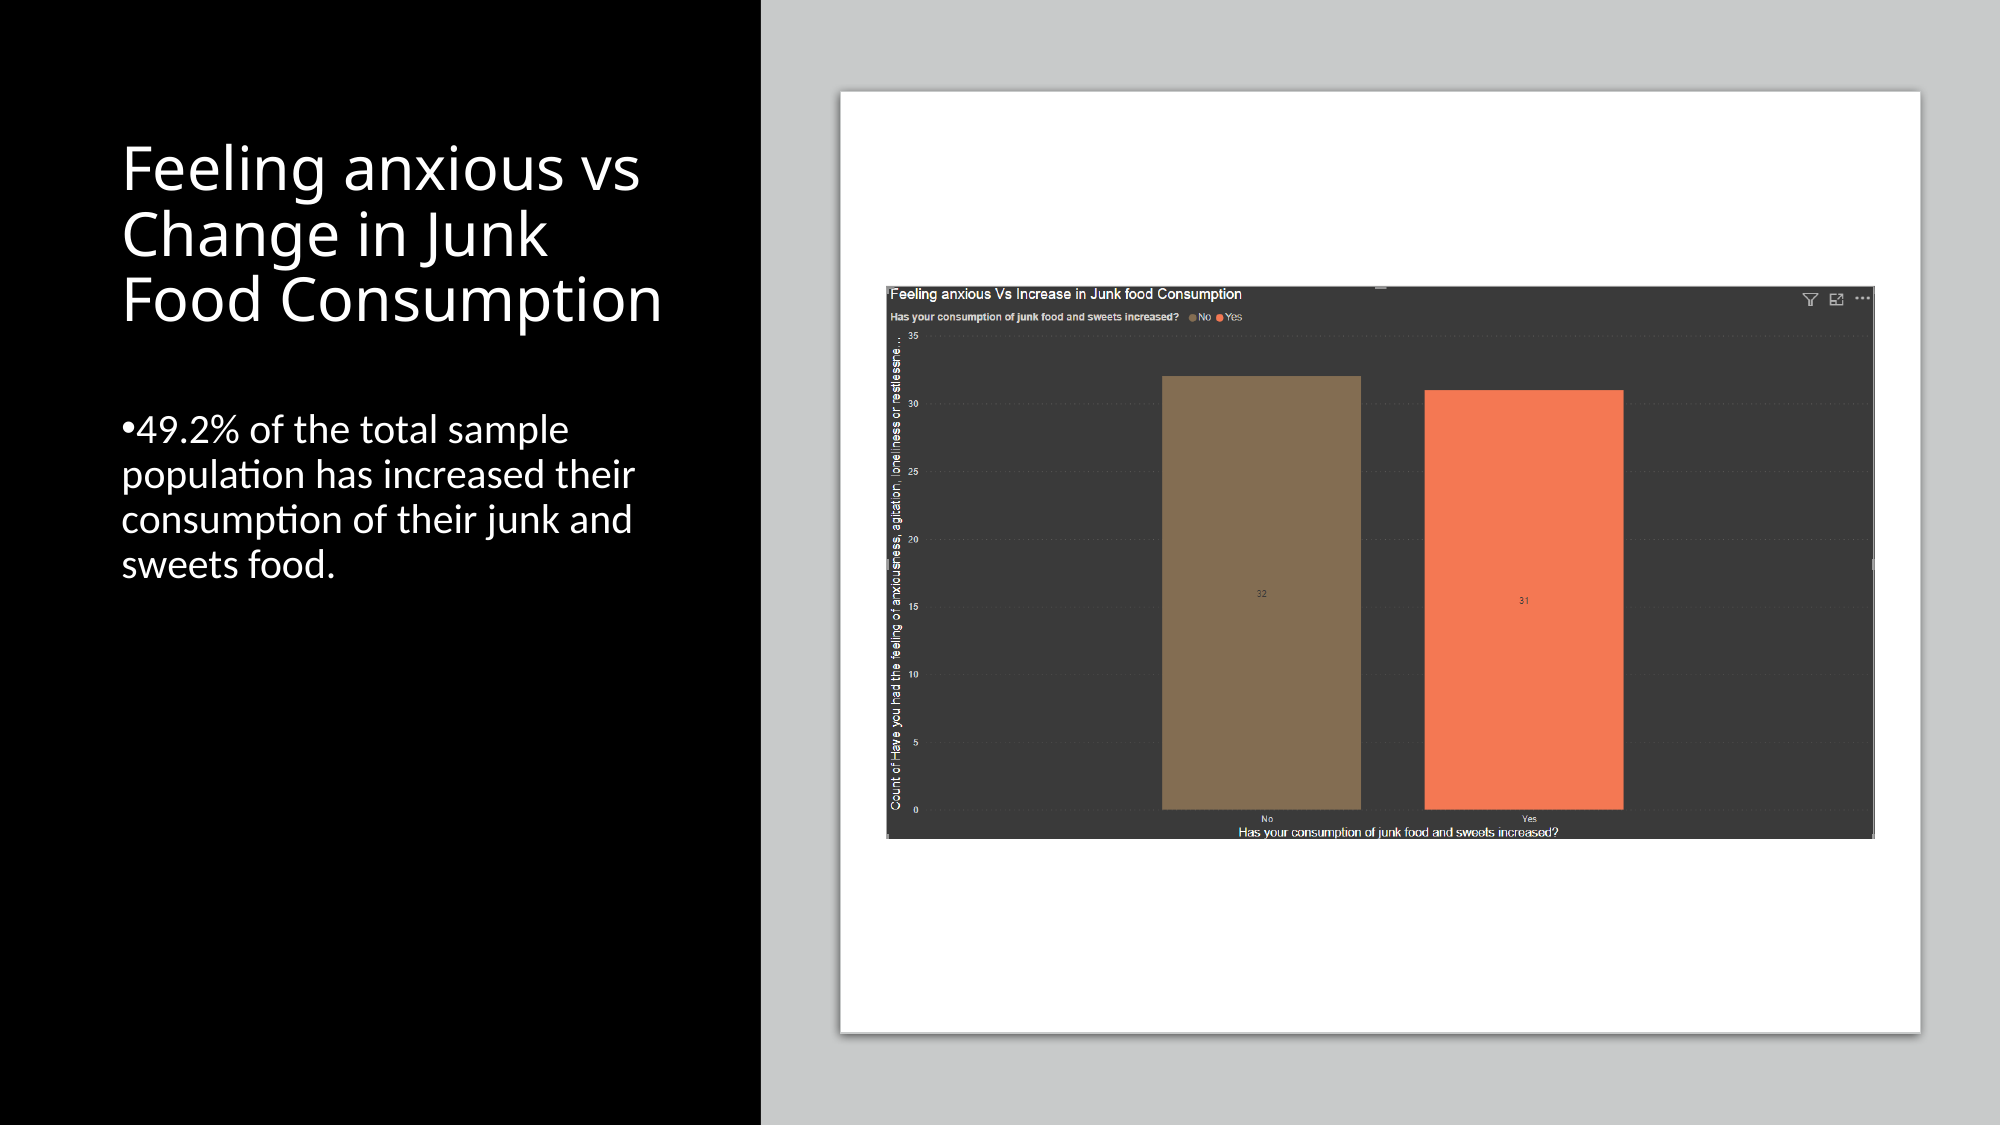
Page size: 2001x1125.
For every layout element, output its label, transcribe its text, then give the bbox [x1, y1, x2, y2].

title Feeling anxious vs Change in Junk Food Consumption [106, 103, 682, 370]
text_box [839, 90, 1922, 1034]
text_box [760, 0, 2000, 1125]
picture [886, 285, 1875, 839]
text_box 49.2% of the total sample population has increased their consumption of their junk and sweets food. [106, 399, 682, 1021]
